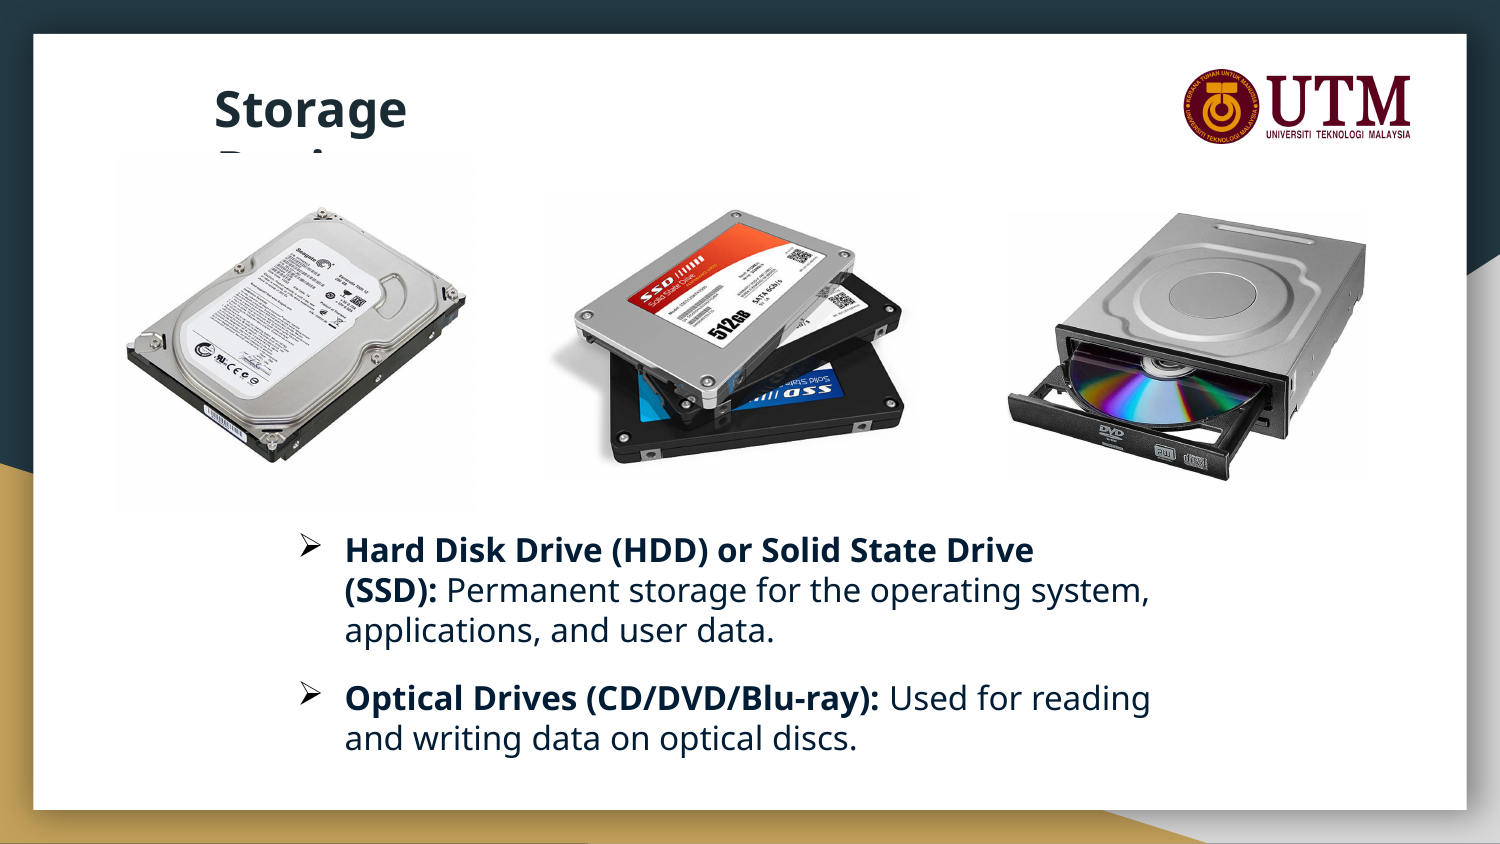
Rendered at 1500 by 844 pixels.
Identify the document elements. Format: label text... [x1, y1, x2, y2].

picture [540, 193, 918, 482]
picture [116, 153, 476, 513]
picture [1183, 69, 1410, 145]
text_box Hard Disk Drive (HDD) or Solid State Drive (SSD): Permanent storage for the operating system, applications, and user data. Optical Drives (CD/DVD/Blu-ray): Used for reading and writing data on optical discs. [282, 522, 1231, 765]
picture [1006, 212, 1367, 483]
title Storage Devices [101, 62, 522, 163]
